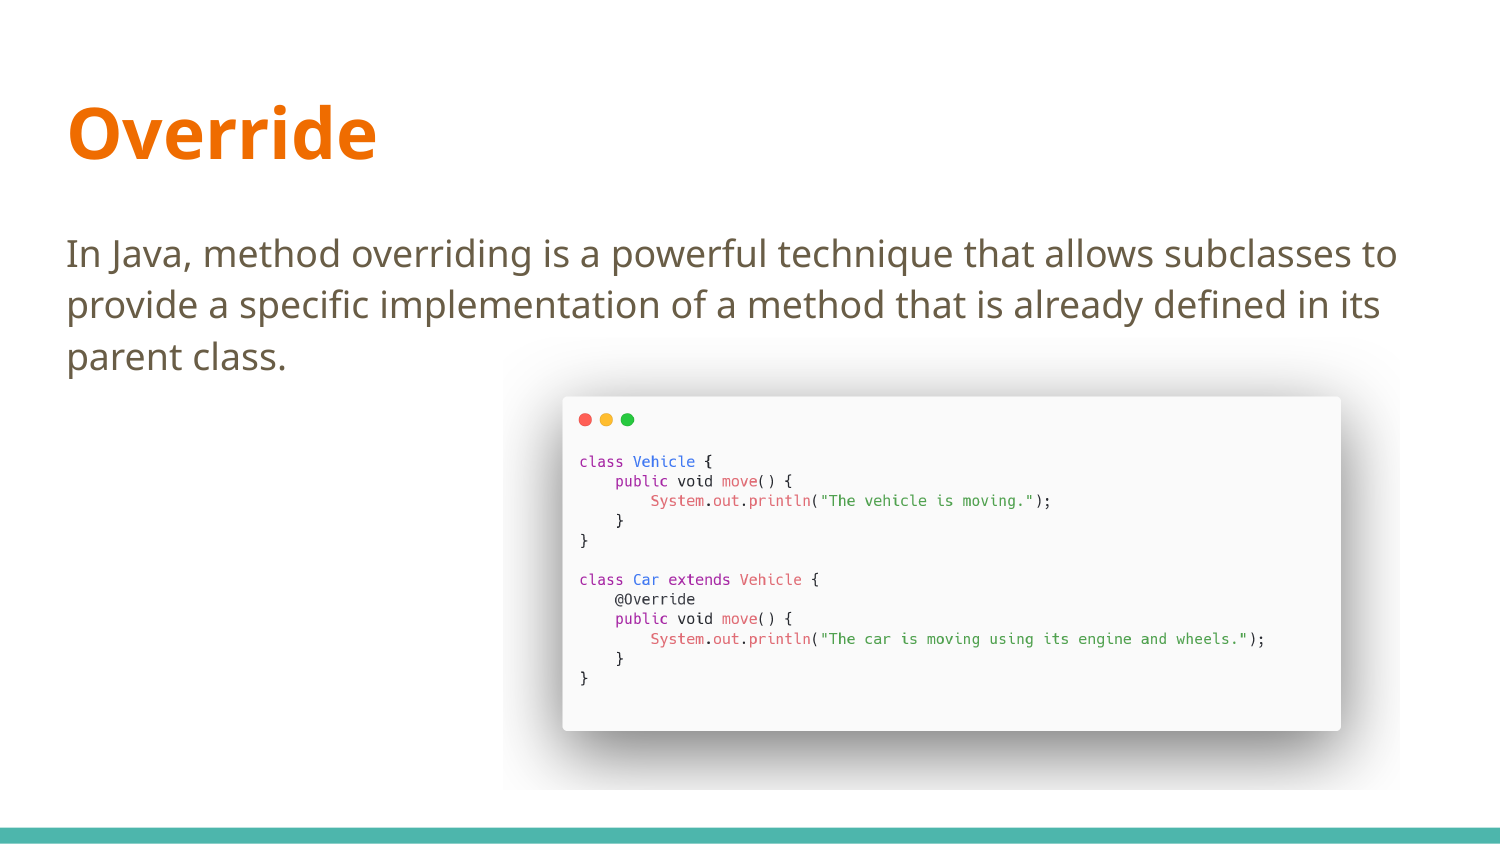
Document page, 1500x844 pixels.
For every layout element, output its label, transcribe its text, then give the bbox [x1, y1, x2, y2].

title Override [51, 72, 1449, 189]
list In Java, method overriding is a powerful technique that allows subclasses to provide a specific implementation of a method that is already defined in its parent class. [51, 207, 1449, 750]
picture [503, 337, 1400, 790]
